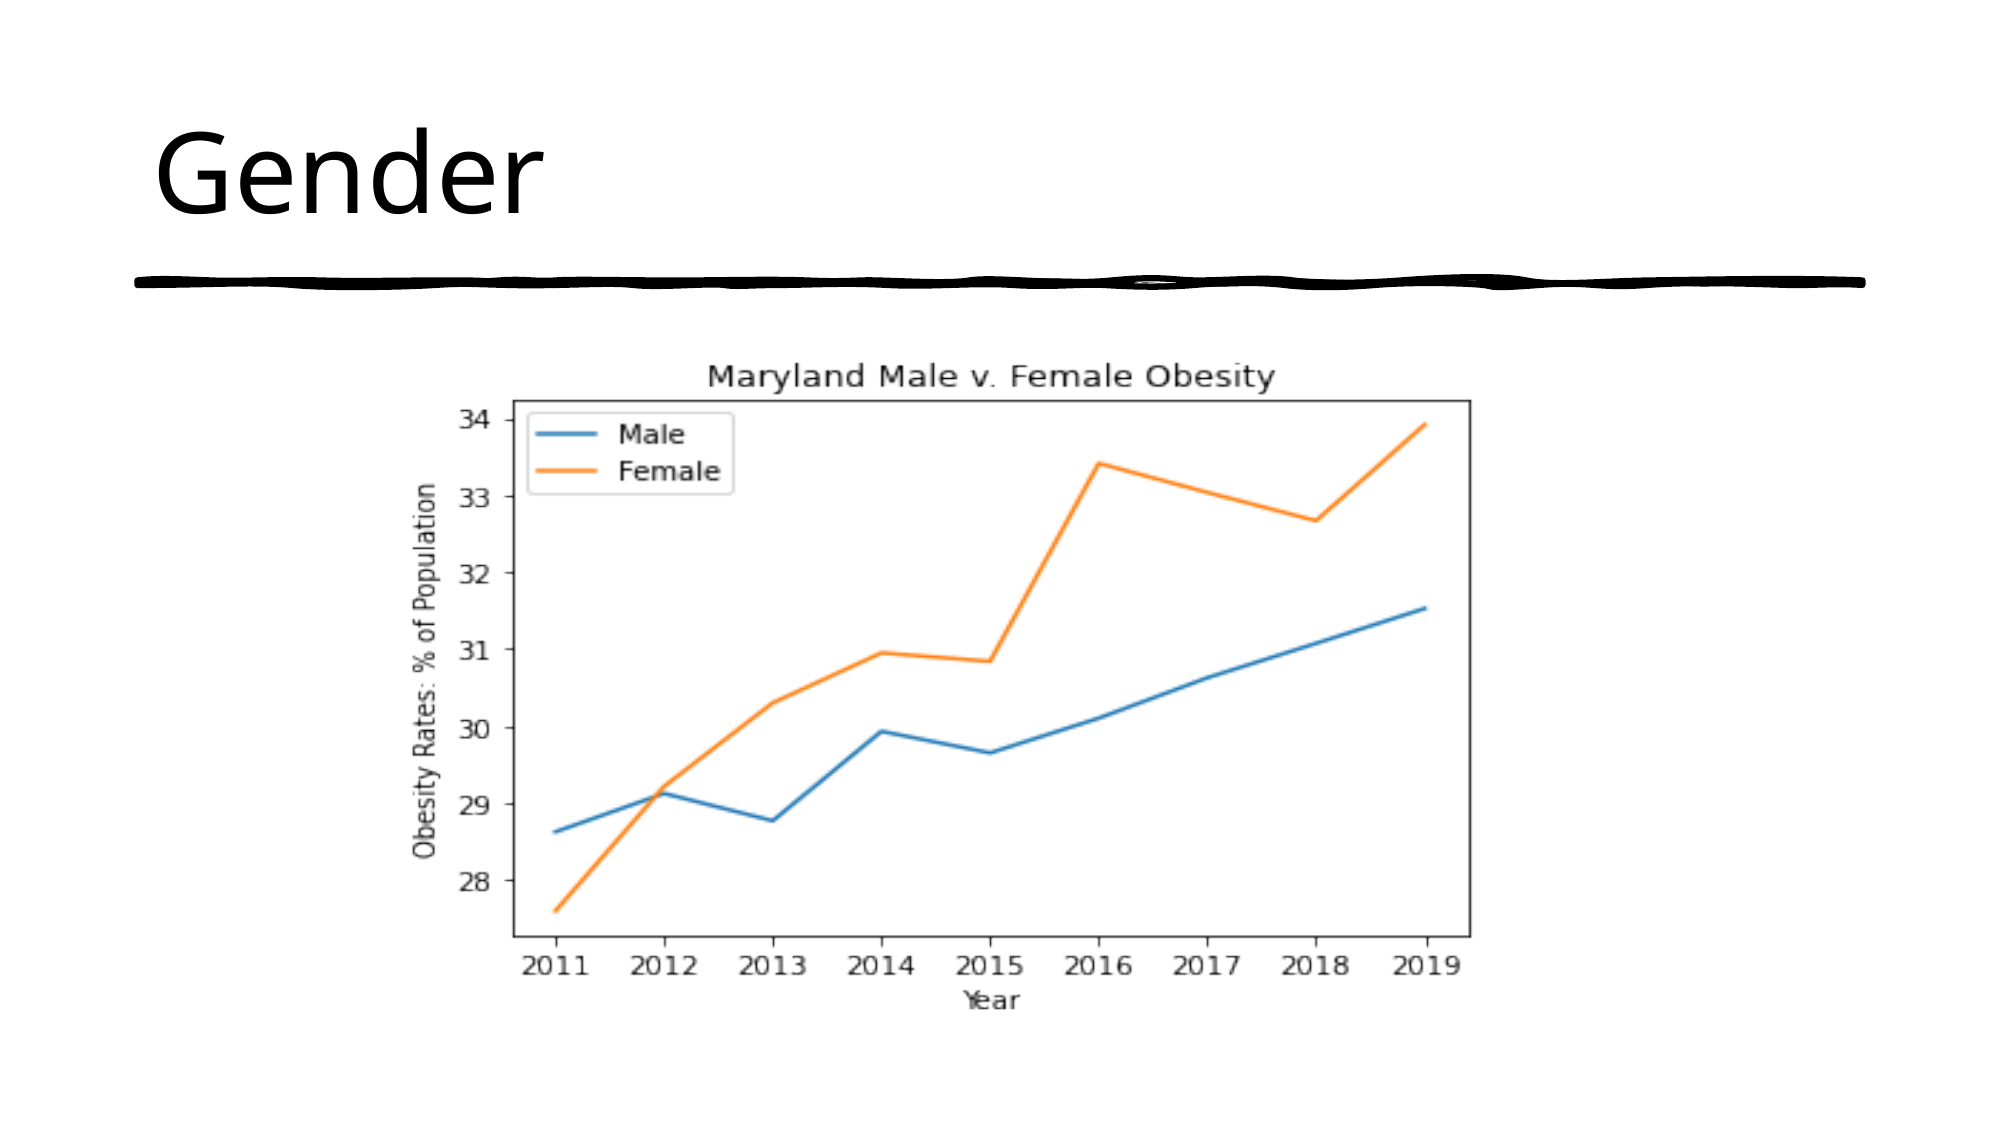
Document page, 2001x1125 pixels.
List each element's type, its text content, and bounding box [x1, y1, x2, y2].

picture [396, 346, 1487, 1031]
title Gender [137, 59, 1863, 278]
